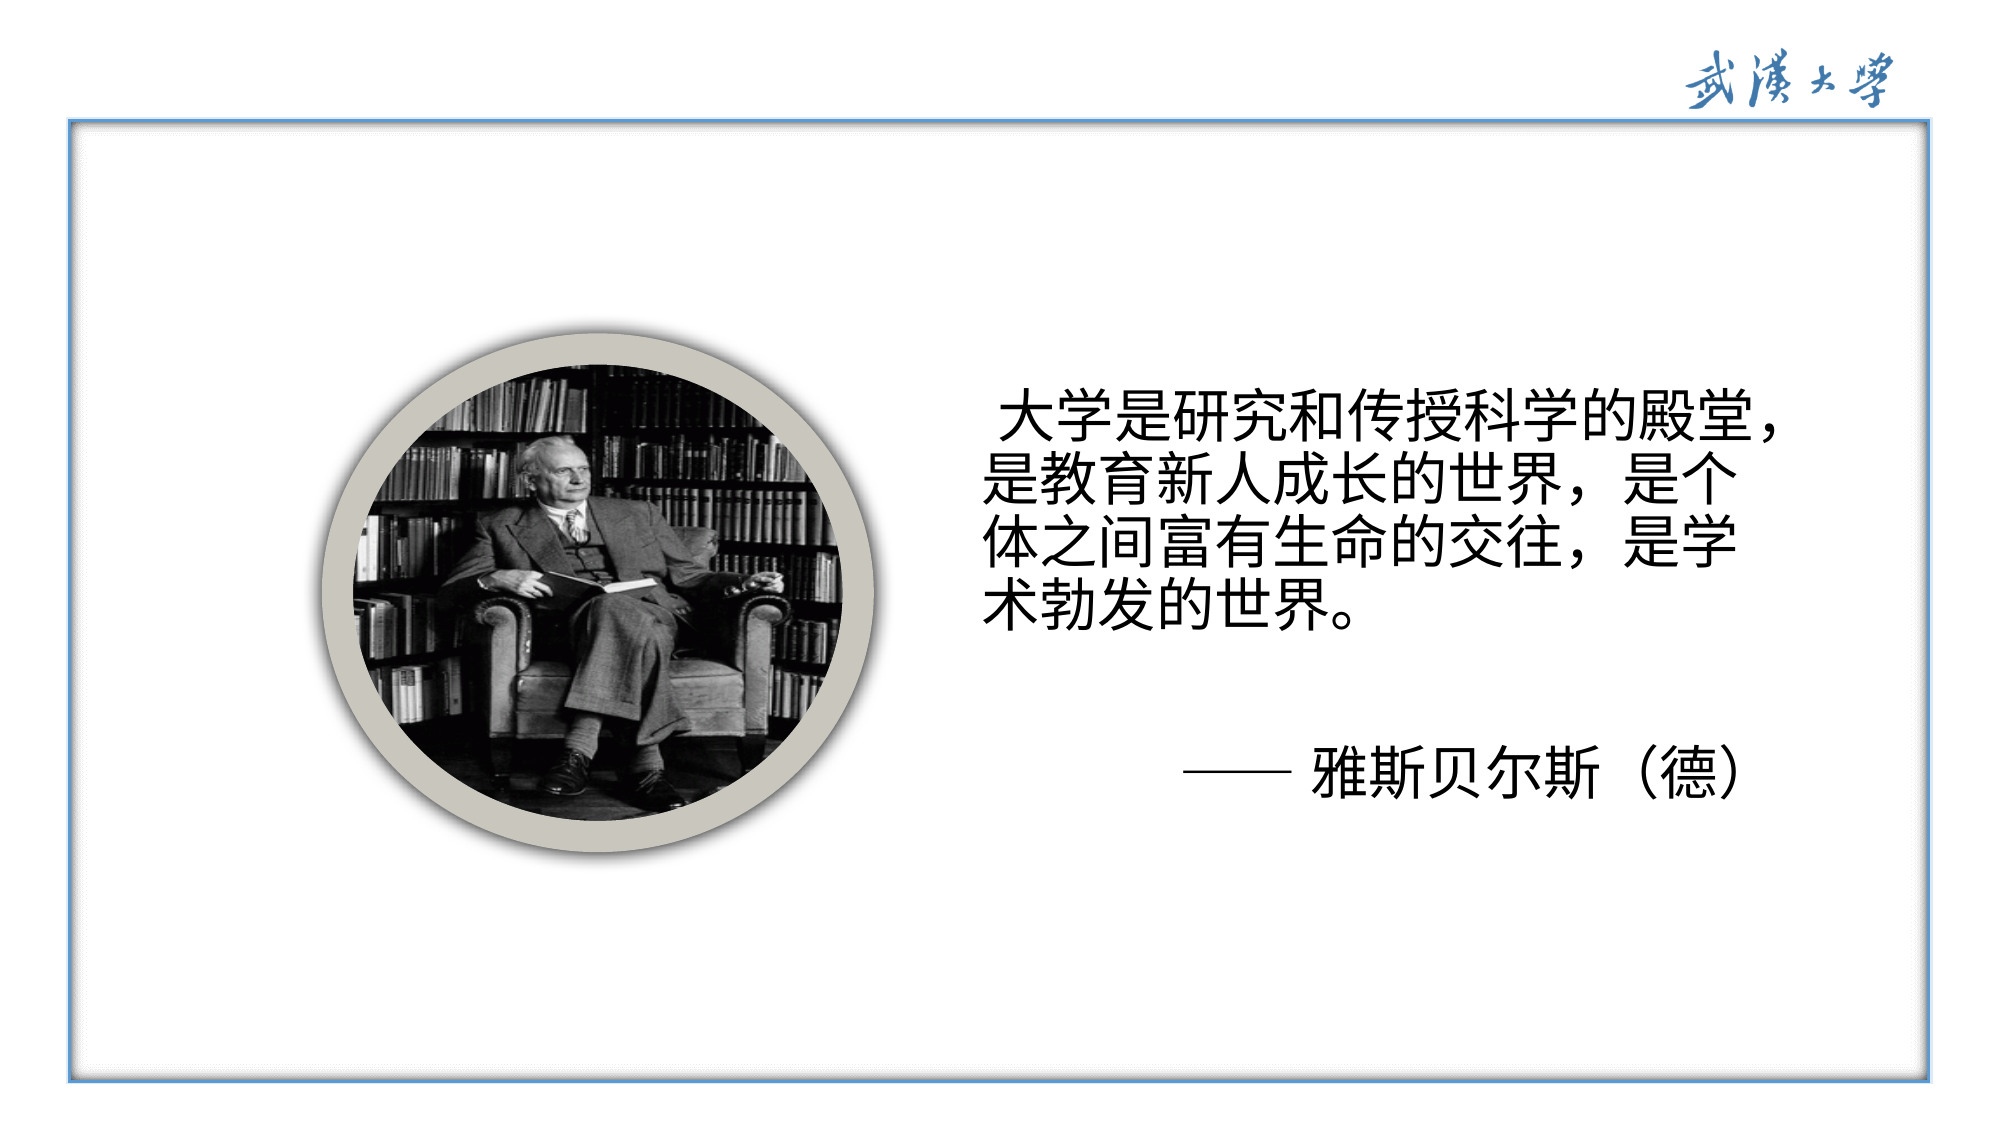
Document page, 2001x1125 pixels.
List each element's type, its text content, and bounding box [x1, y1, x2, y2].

picture [66, 117, 1933, 1084]
list 大学是研究和传授科学的殿堂，是教育新人成长的世界，是个体之间富有生命的交往，是学术勃发的世界。 ——雅斯贝尔斯（德） [929, 380, 1792, 799]
